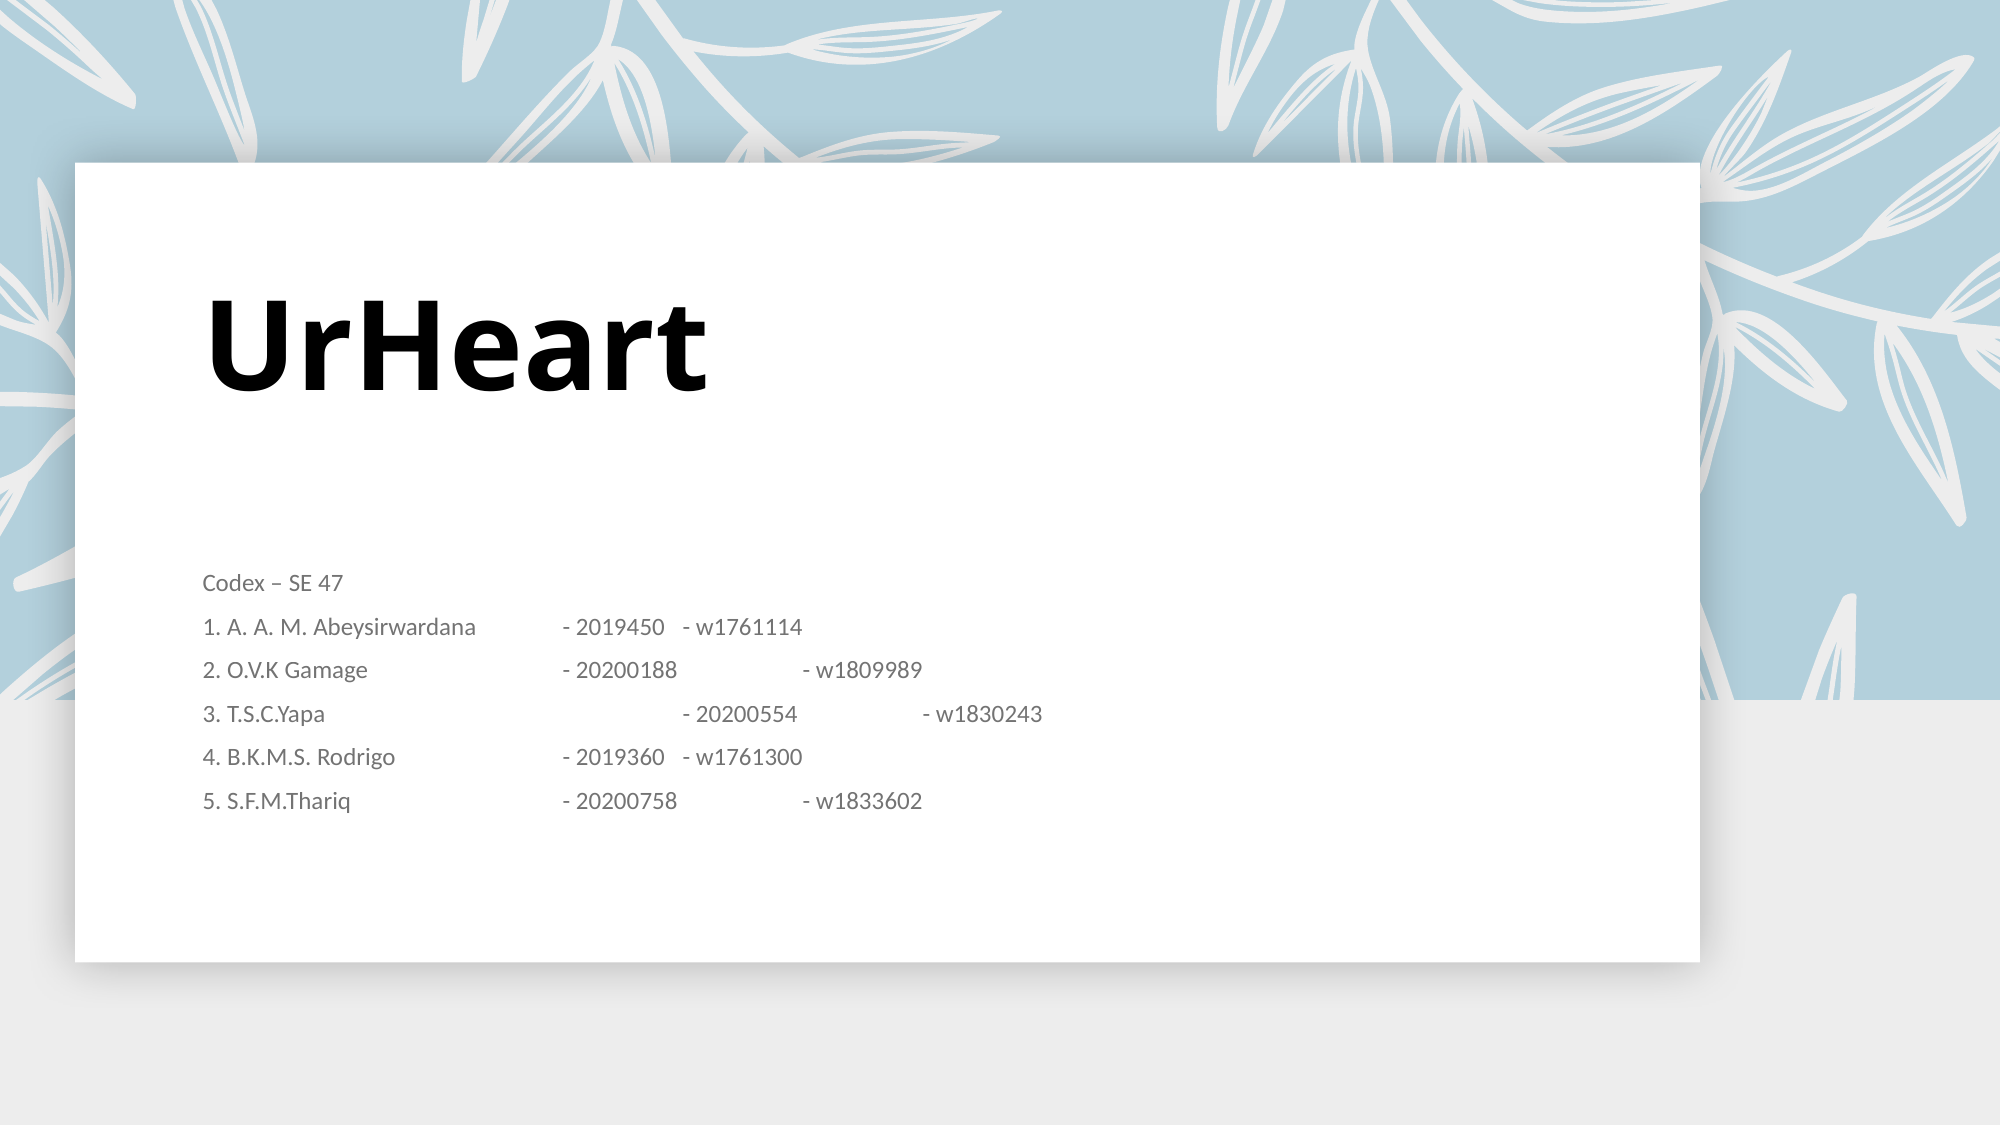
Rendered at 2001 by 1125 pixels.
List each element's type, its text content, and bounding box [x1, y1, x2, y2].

text_box [0, 700, 2000, 1125]
subtitle Codex – SE 47 1. A. A. M. Abeysirwardana - 2019450 - w1761114 2. O.V.K Gamage - 20200188 - w1809989 3. T.S.C.Yapa - 20200554 - w1830243 4. B.K.M.S. Rodrigo - 2019360 - w1761300 5. S.F.M.Thariq - 20200758 - w1833602 [187, 700, 1300, 850]
text_box [74, 700, 1701, 964]
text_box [0, 0, 2000, 700]
